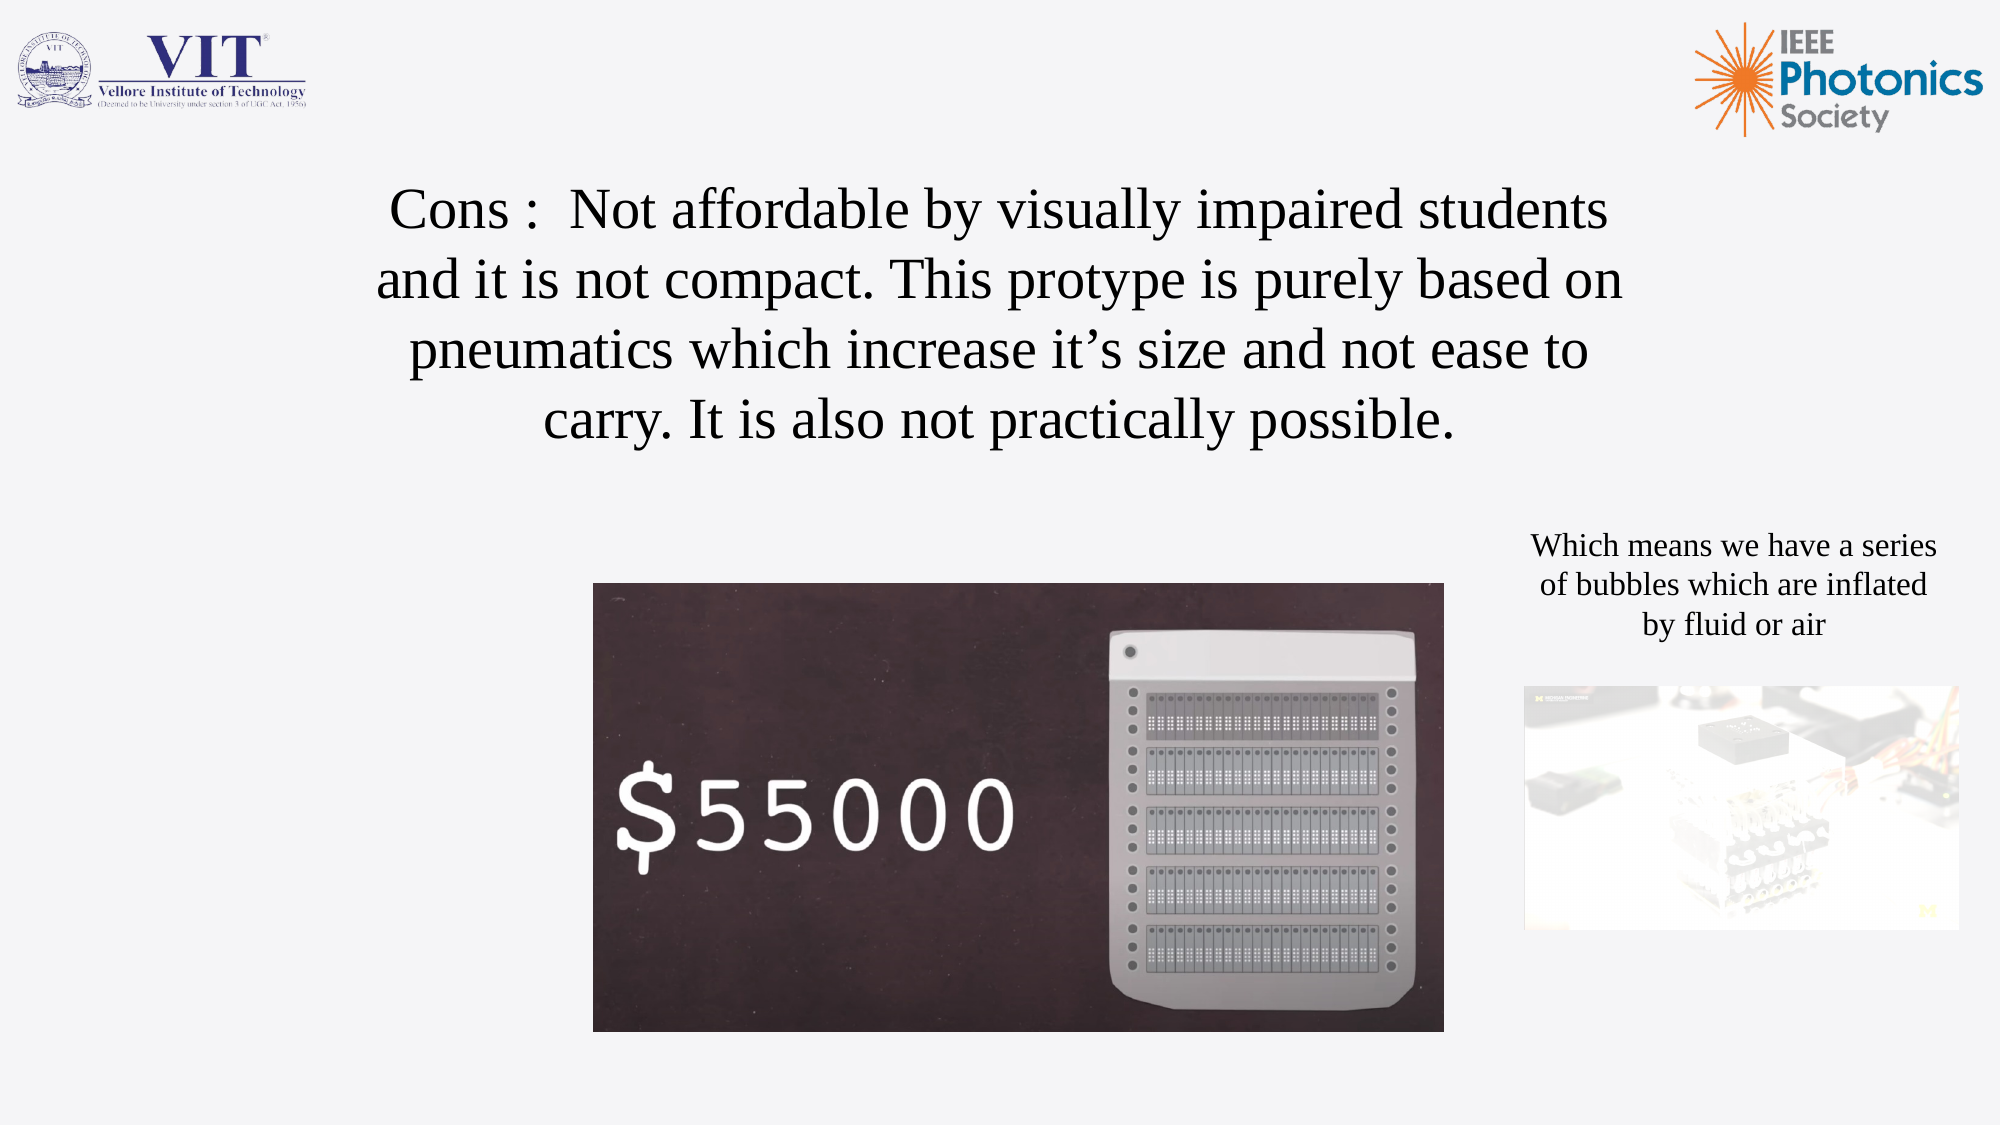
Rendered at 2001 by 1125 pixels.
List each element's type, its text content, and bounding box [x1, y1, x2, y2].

text_box Which means we have a series of bubbles which are inflated by fluid or air [1510, 515, 1959, 650]
picture [1524, 686, 1959, 930]
picture [1688, 0, 1989, 163]
picture [11, 0, 312, 152]
picture [593, 583, 1444, 1032]
text_box Cons : Not affordable by visually impaired students and it is not compact. This protype is purely based on pneumatics which increase it’s size and not ease to carry. It is also not practically possible. [336, 162, 1664, 458]
